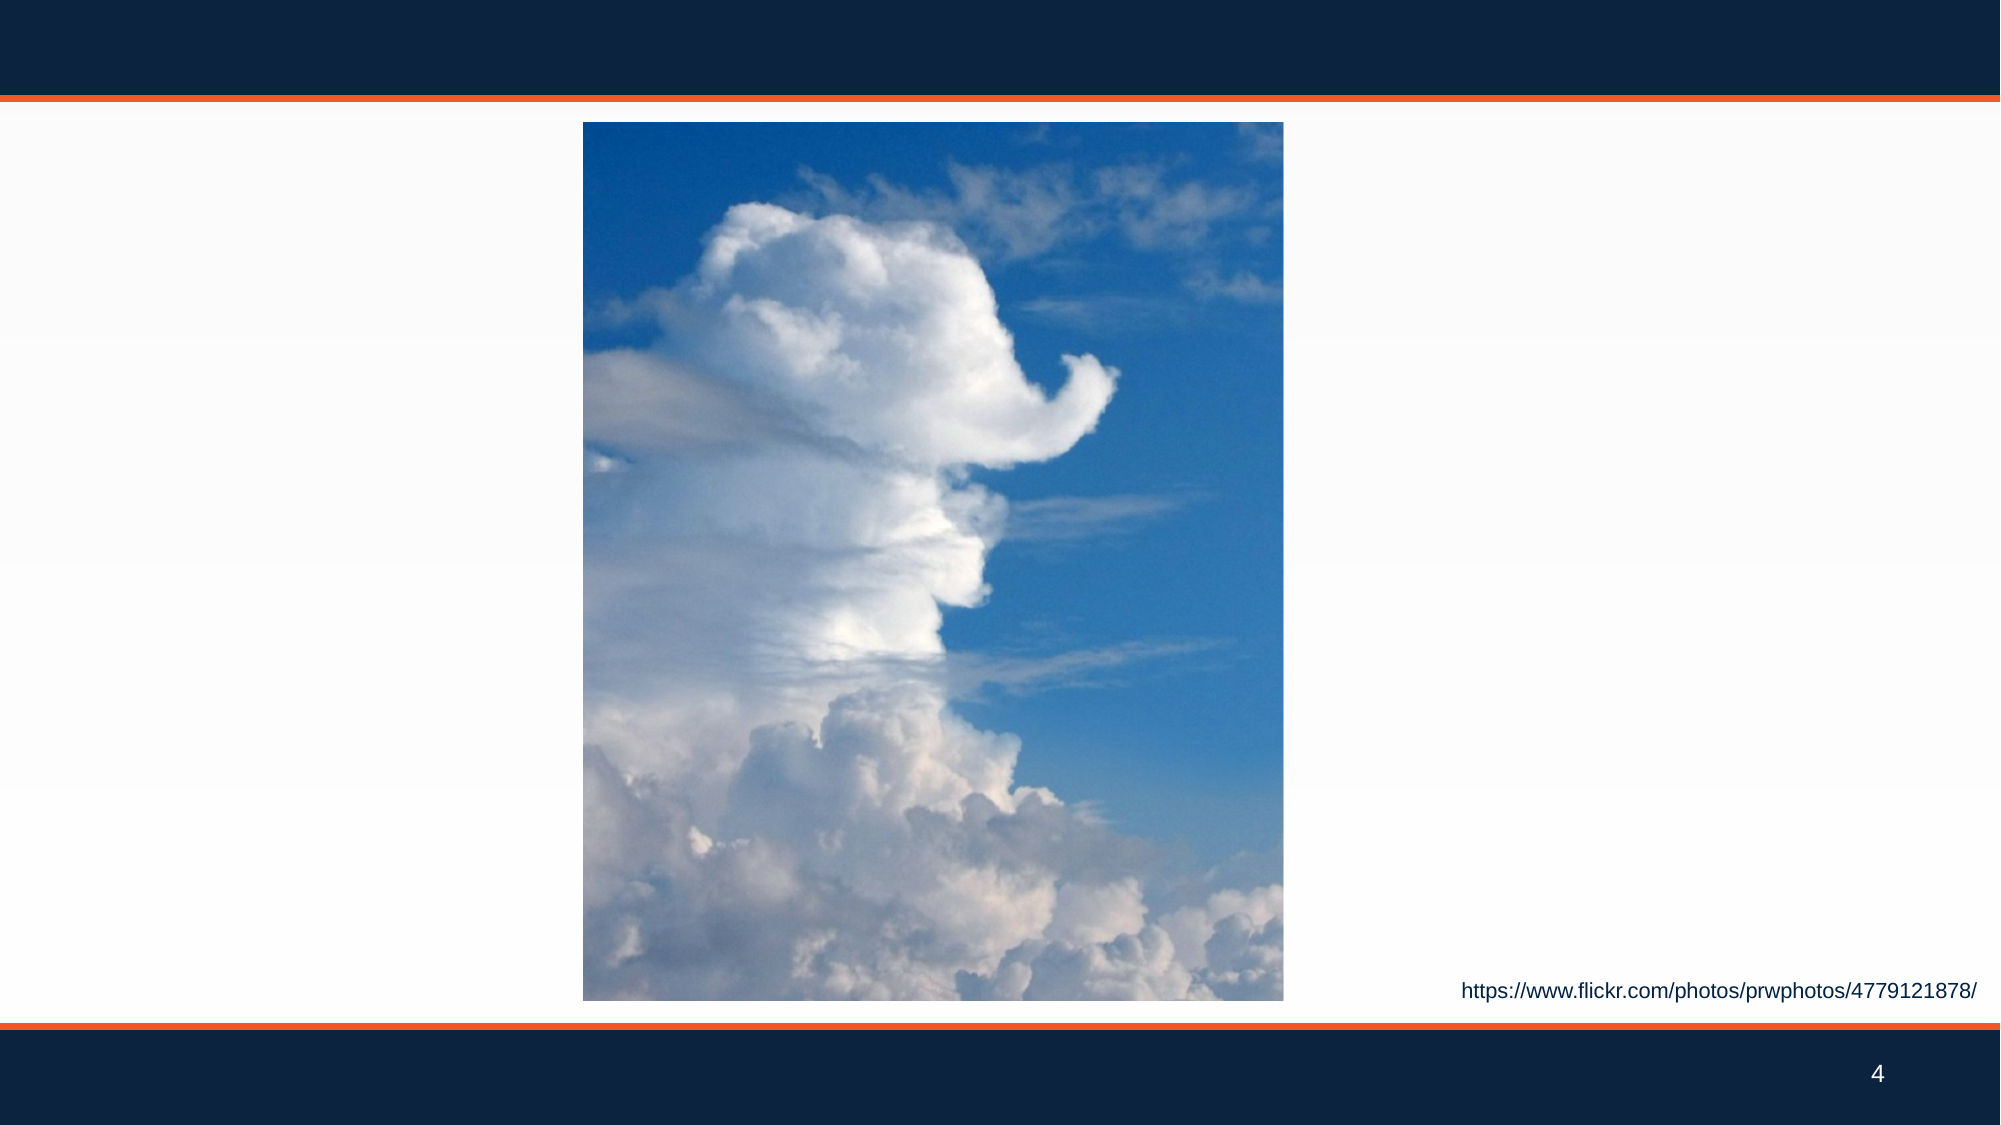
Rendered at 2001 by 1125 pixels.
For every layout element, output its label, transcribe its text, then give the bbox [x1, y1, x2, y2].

text_box https://www.flickr.com/photos/prwphotos/4779121878/ [1446, 969, 1993, 1011]
slide_number 4 [1433, 1042, 1900, 1103]
picture [581, 122, 1284, 1002]
